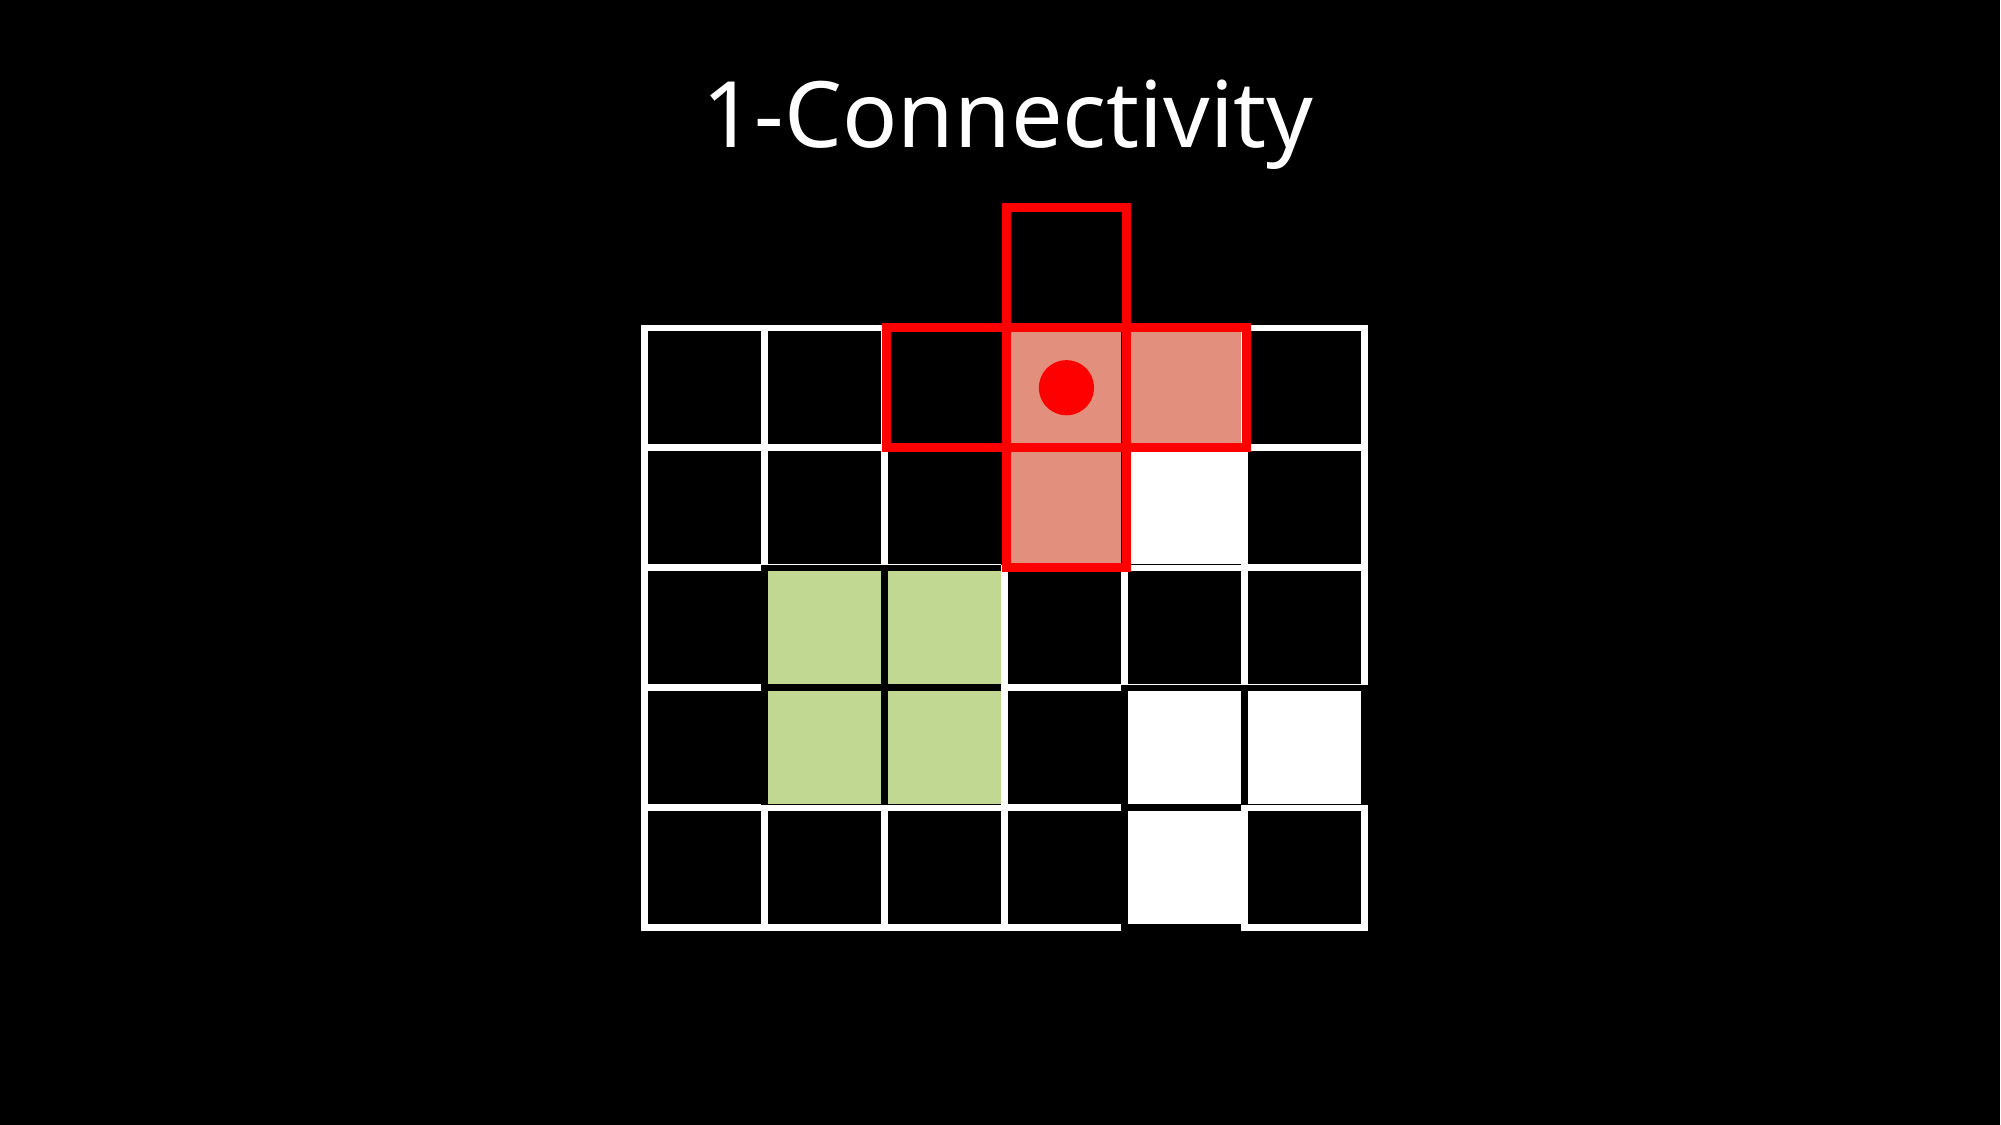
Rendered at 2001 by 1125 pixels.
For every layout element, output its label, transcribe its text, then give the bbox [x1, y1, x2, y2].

text_box 1-Connectivity [145, 9, 1871, 227]
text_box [886, 207, 1247, 568]
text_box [644, 327, 1365, 928]
